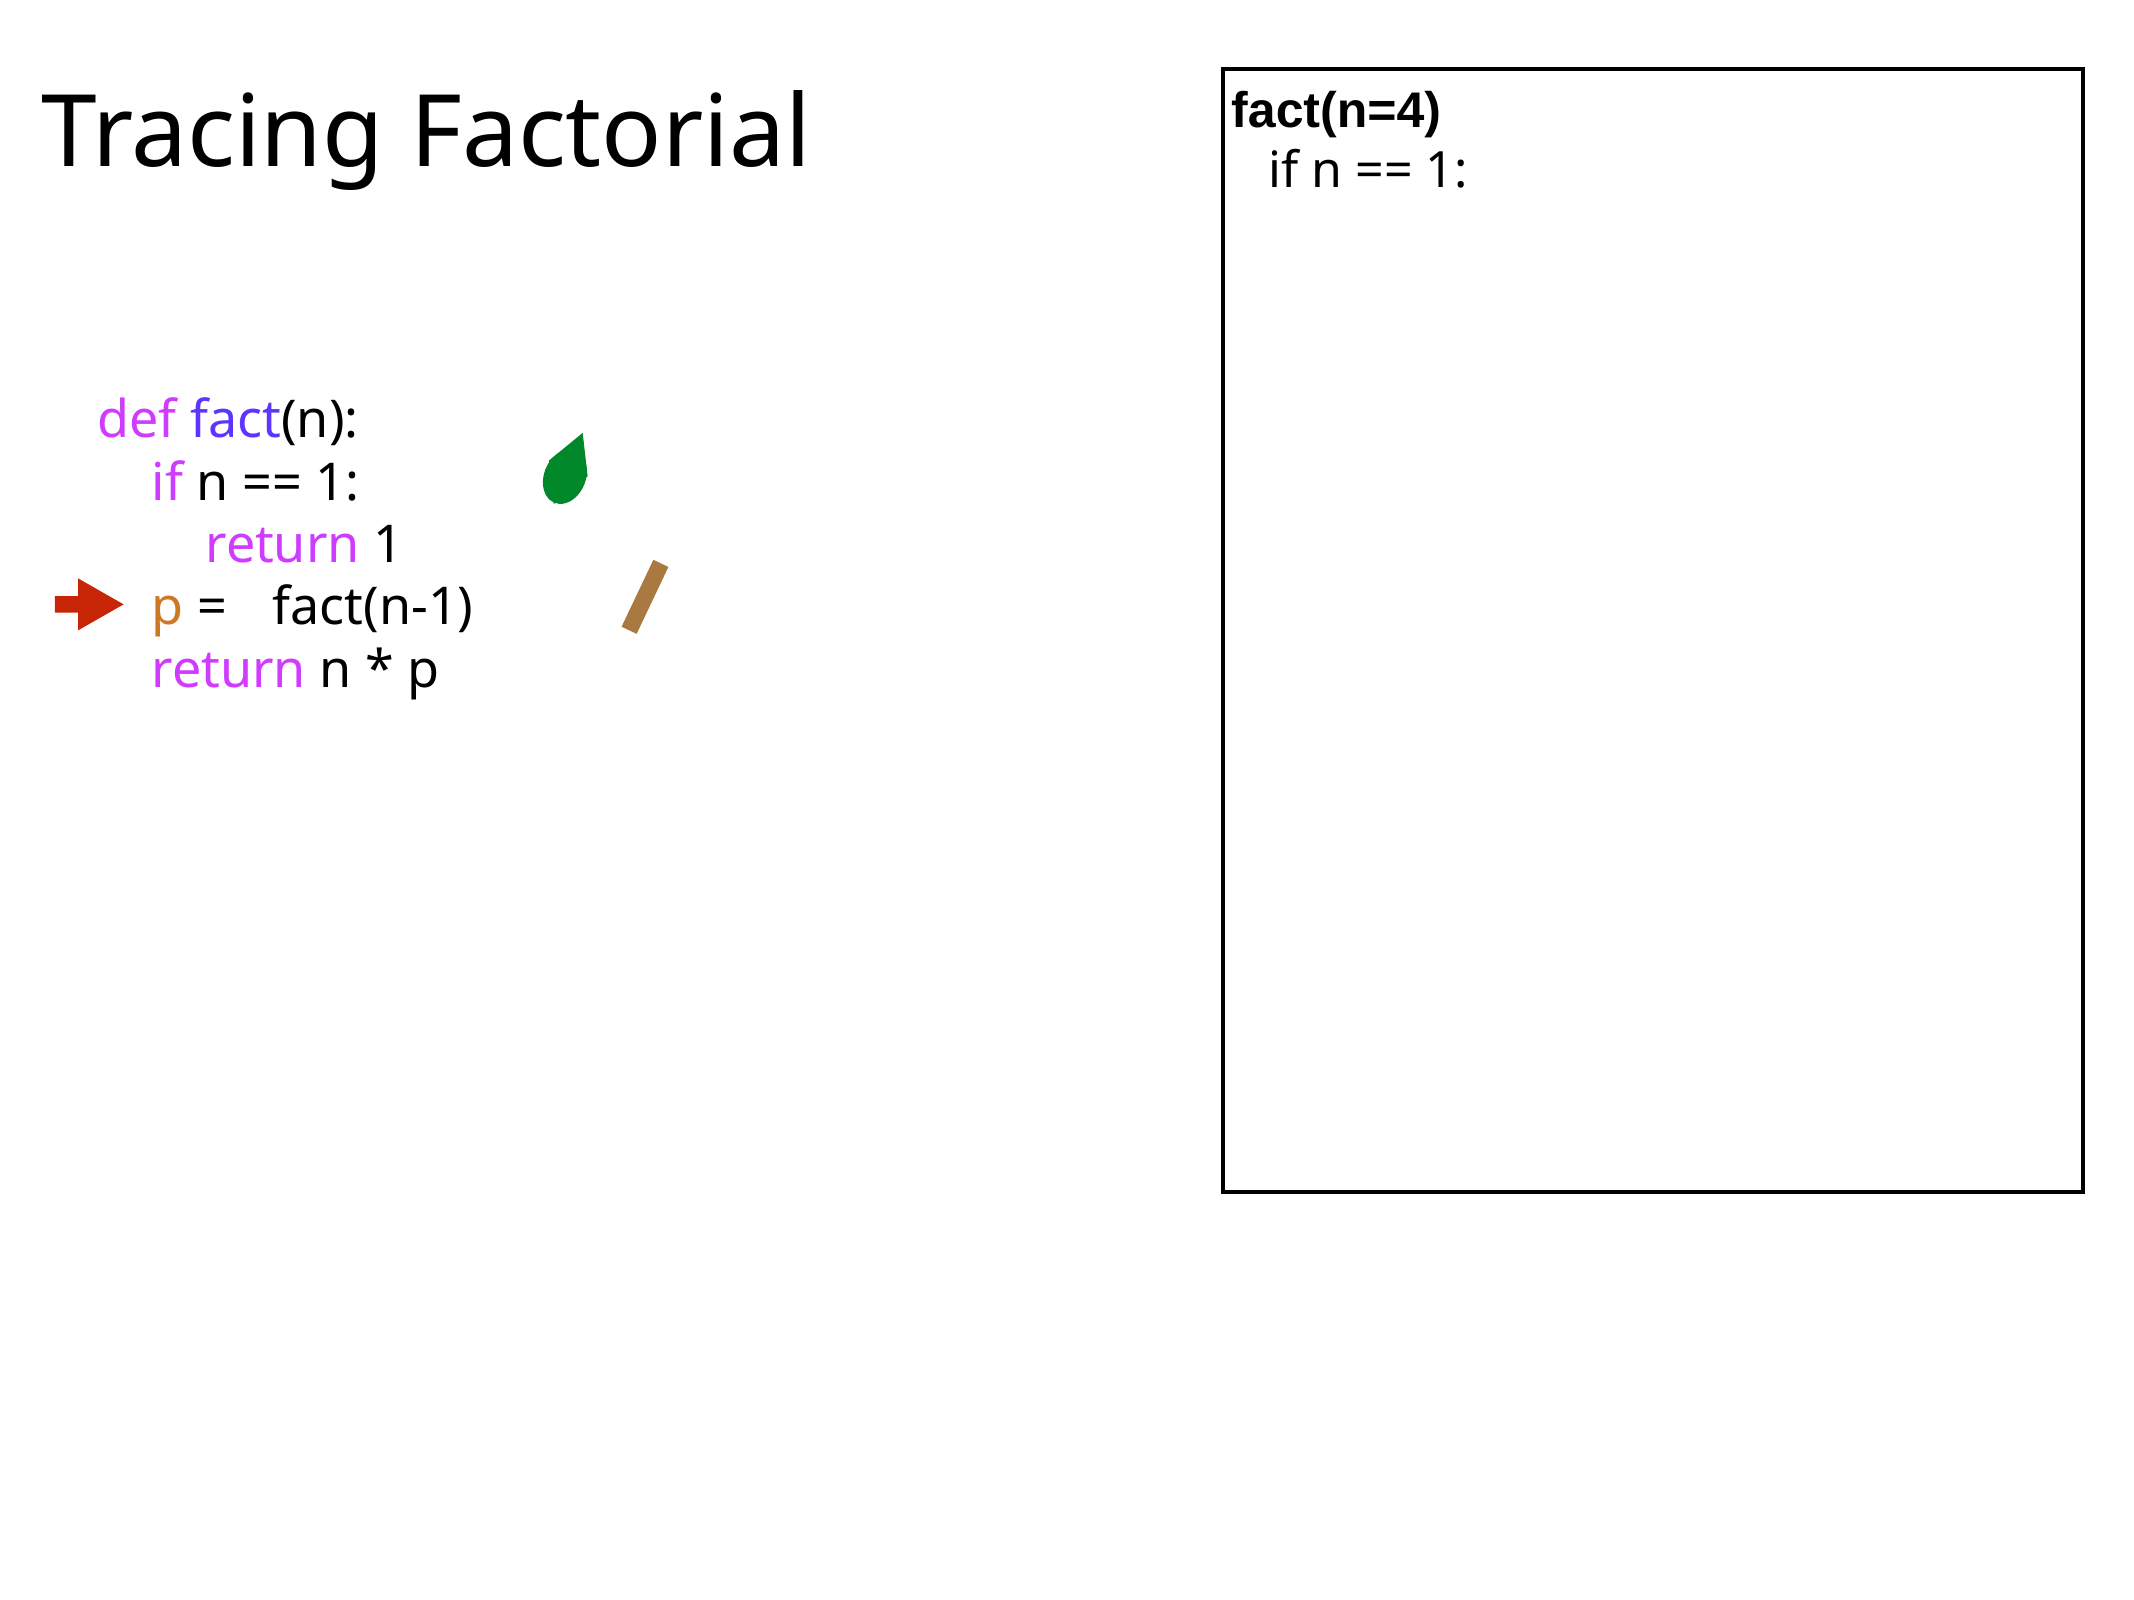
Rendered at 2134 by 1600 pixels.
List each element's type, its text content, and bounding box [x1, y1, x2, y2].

text_box [54, 578, 124, 631]
text_box def fact(n): if n == 1: return 1 p = fact(n-1) return n * p [89, 377, 1115, 707]
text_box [547, 430, 590, 507]
title Tracing Factorial [33, 20, 1005, 233]
text_box fact(n=4) if n == 1: [1222, 68, 2084, 1192]
